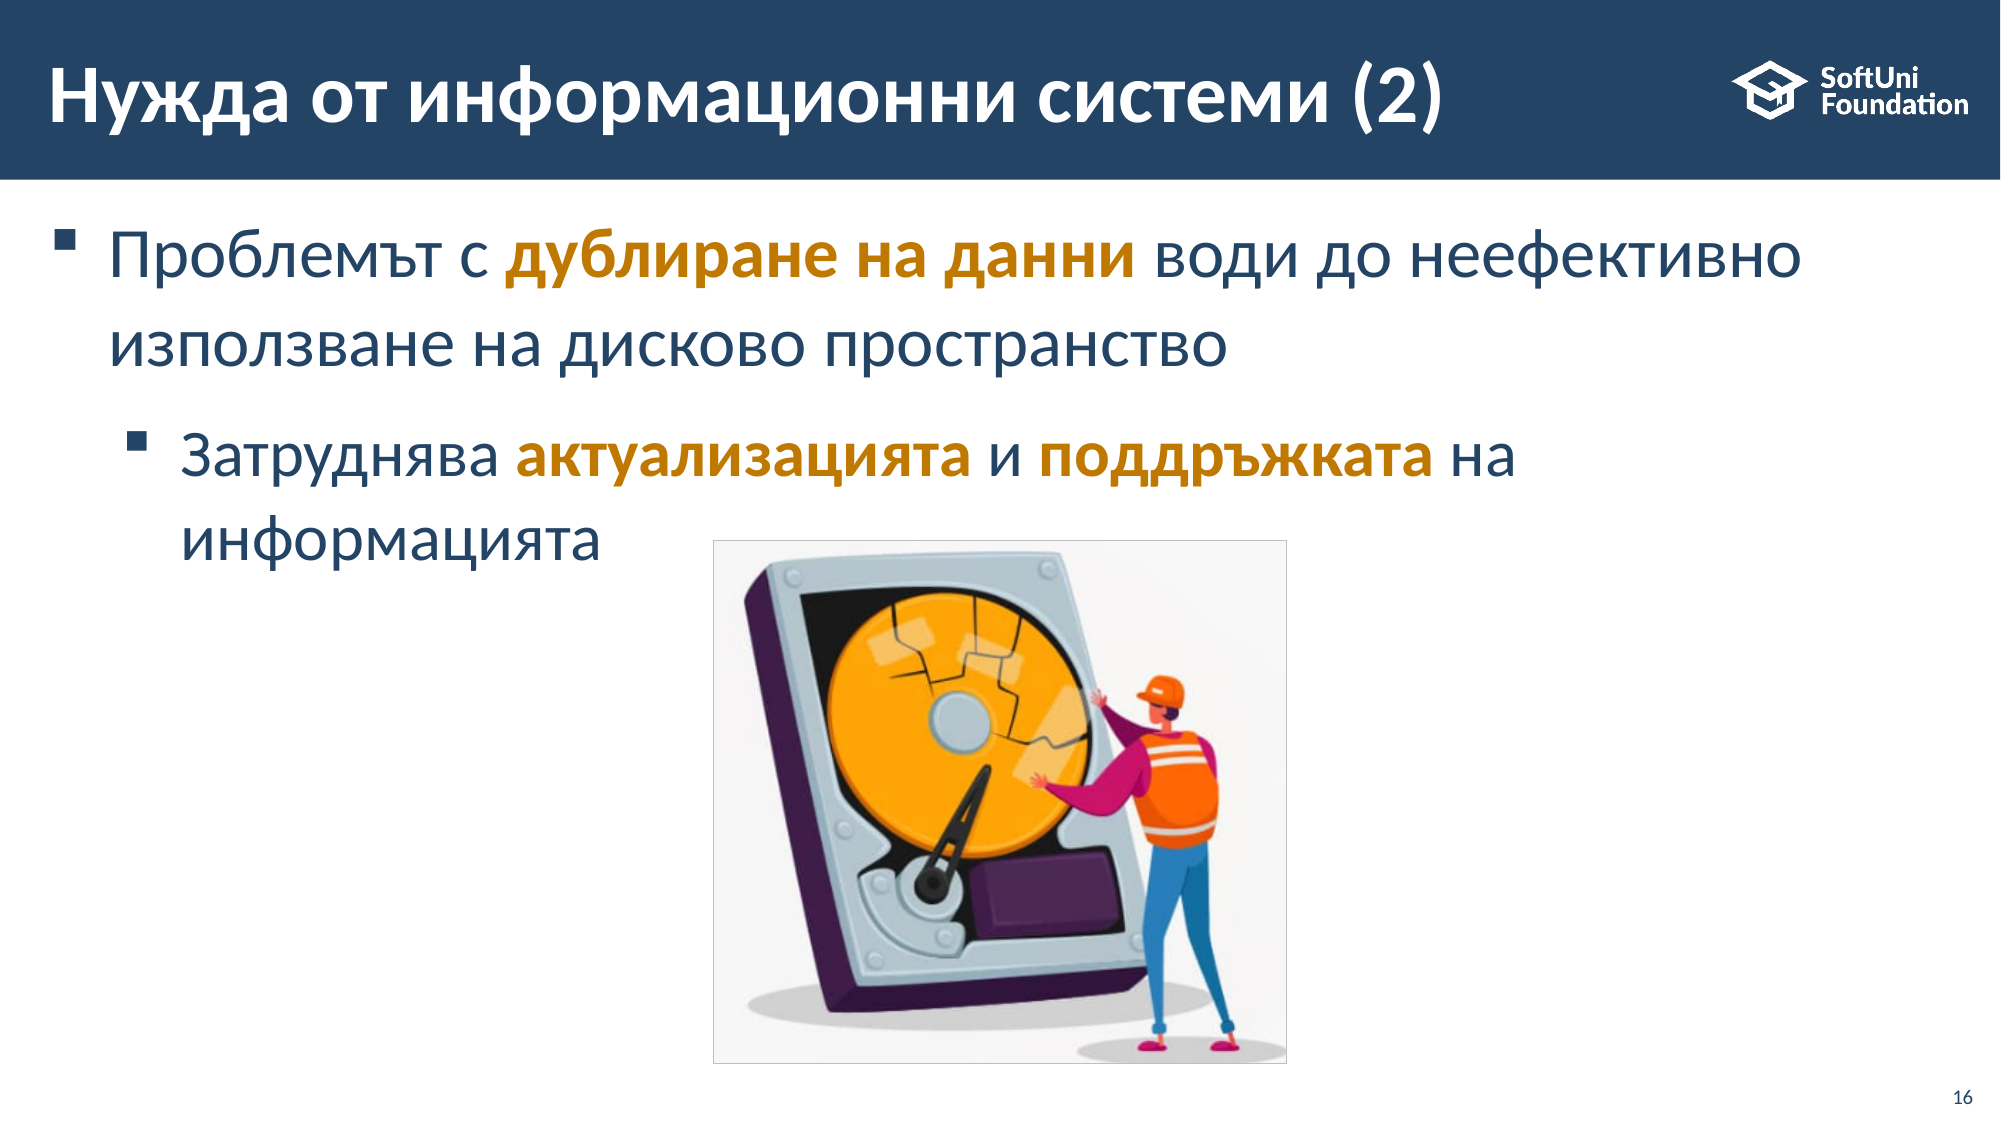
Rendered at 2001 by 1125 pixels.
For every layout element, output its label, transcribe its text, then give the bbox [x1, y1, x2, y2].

title Нужда от информационни системи (2) [31, 16, 1716, 162]
list Проблемът с дублиране на данни води до неефективно използване на дисково пространство Затруднява актуализацията и поддръжката на информацията [31, 196, 1970, 1104]
slide_number 16 [1927, 1067, 1989, 1117]
picture [712, 540, 1288, 1064]
picture [1731, 60, 1968, 120]
